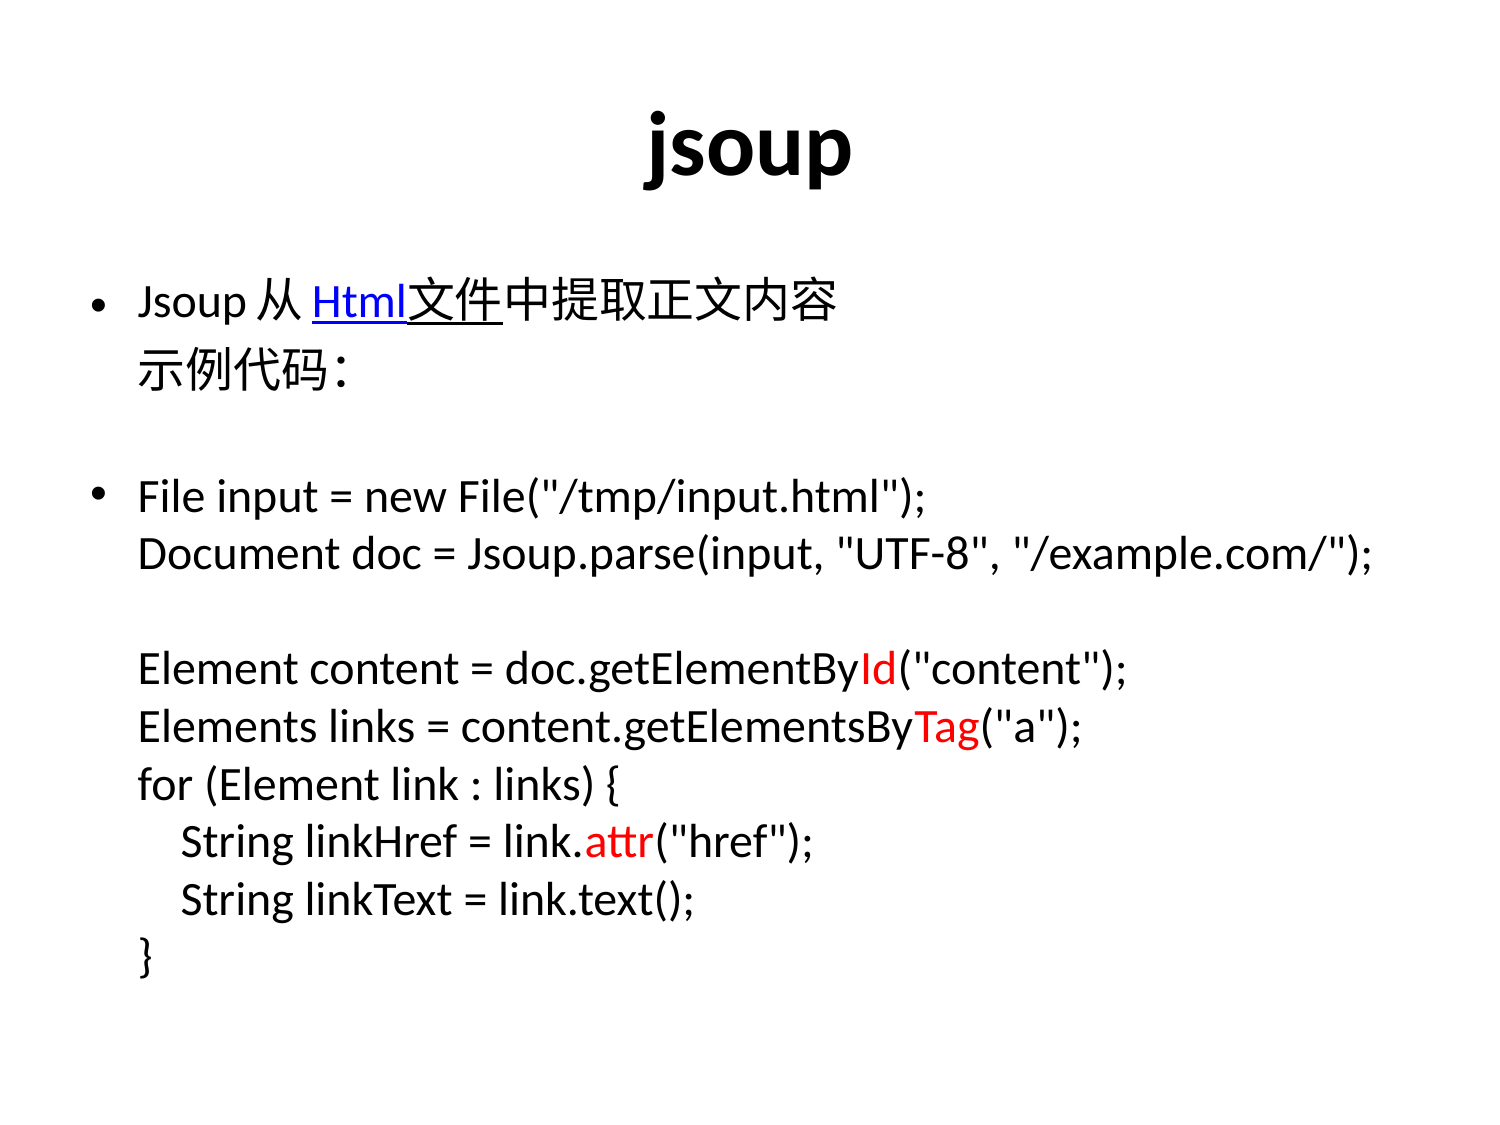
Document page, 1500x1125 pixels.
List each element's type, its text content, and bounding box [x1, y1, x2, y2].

title jsoup [75, 45, 1425, 233]
list Jsoup从Html文件中提取正文内容 示例代码： File input = new File("/tmp/input.html"); Document doc = Jsoup.parse(input, "UTF-8", "/example.com/"); Element content = doc.getElementById("content"); Elements links = content.getElementsByTag("a"); for (Element link : links) { String linkHref = link.attr("href"); String linkText = link.text(); } [75, 262, 1425, 1005]
